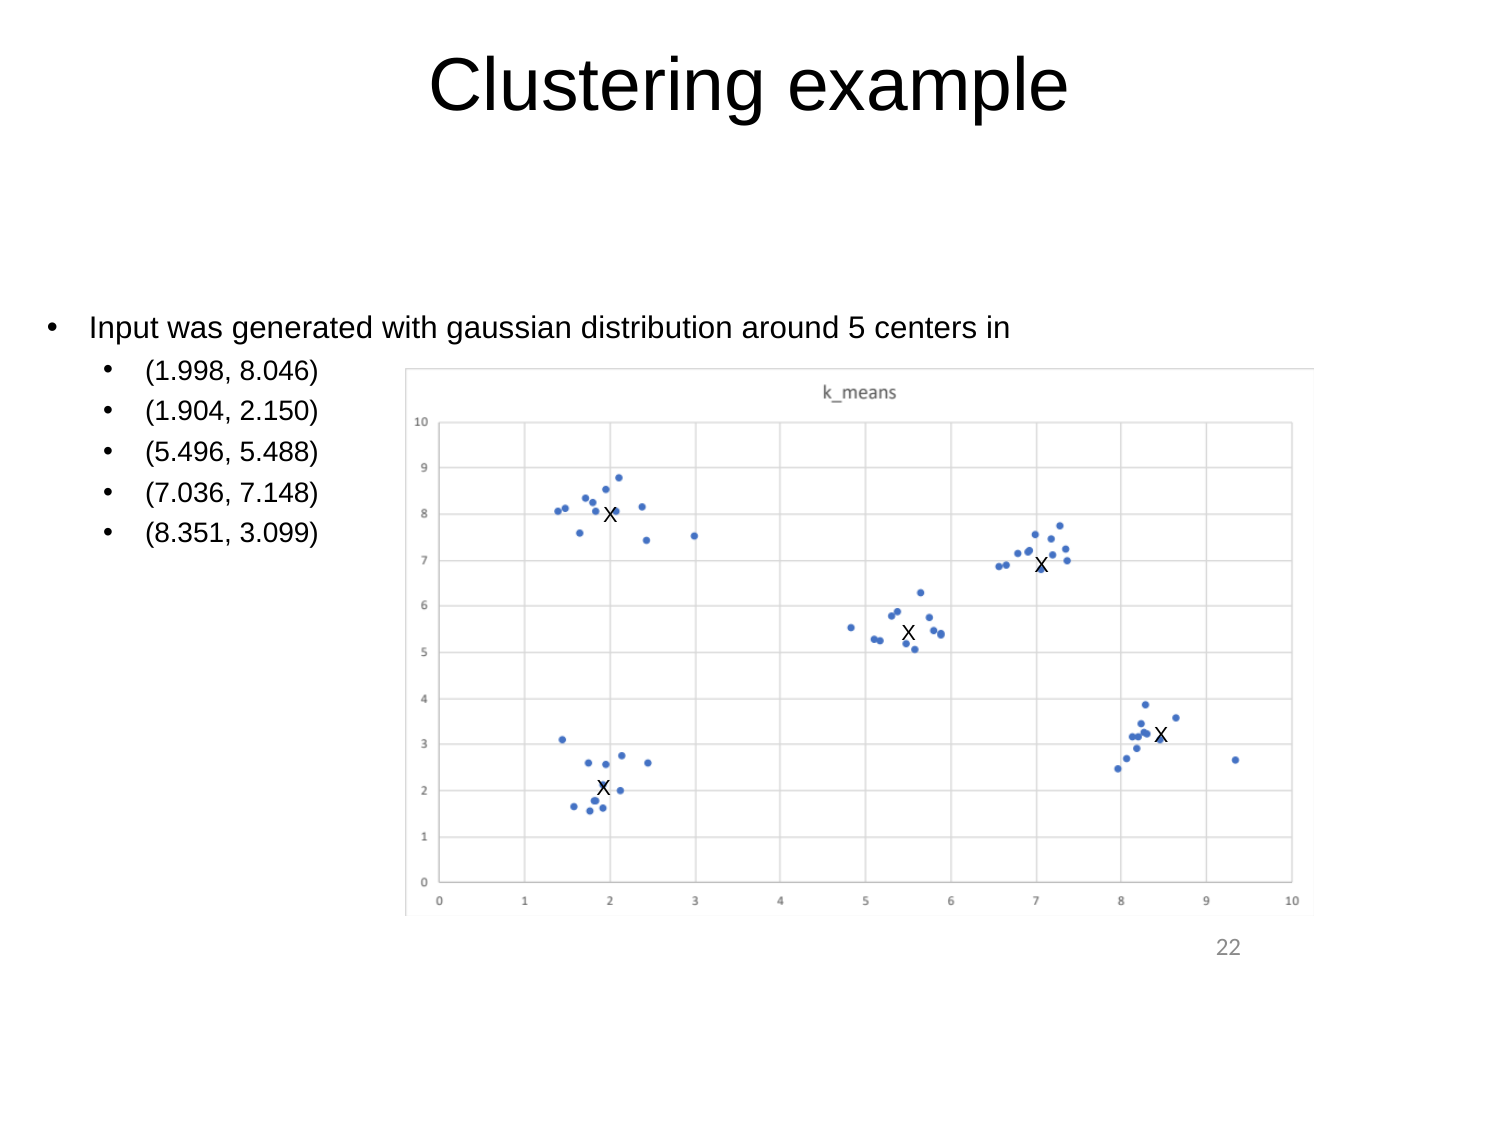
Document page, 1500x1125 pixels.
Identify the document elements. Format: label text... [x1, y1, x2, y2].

picture [405, 368, 1314, 916]
title Clustering example [58, 33, 1442, 140]
slide_number 22 [993, 922, 1257, 968]
